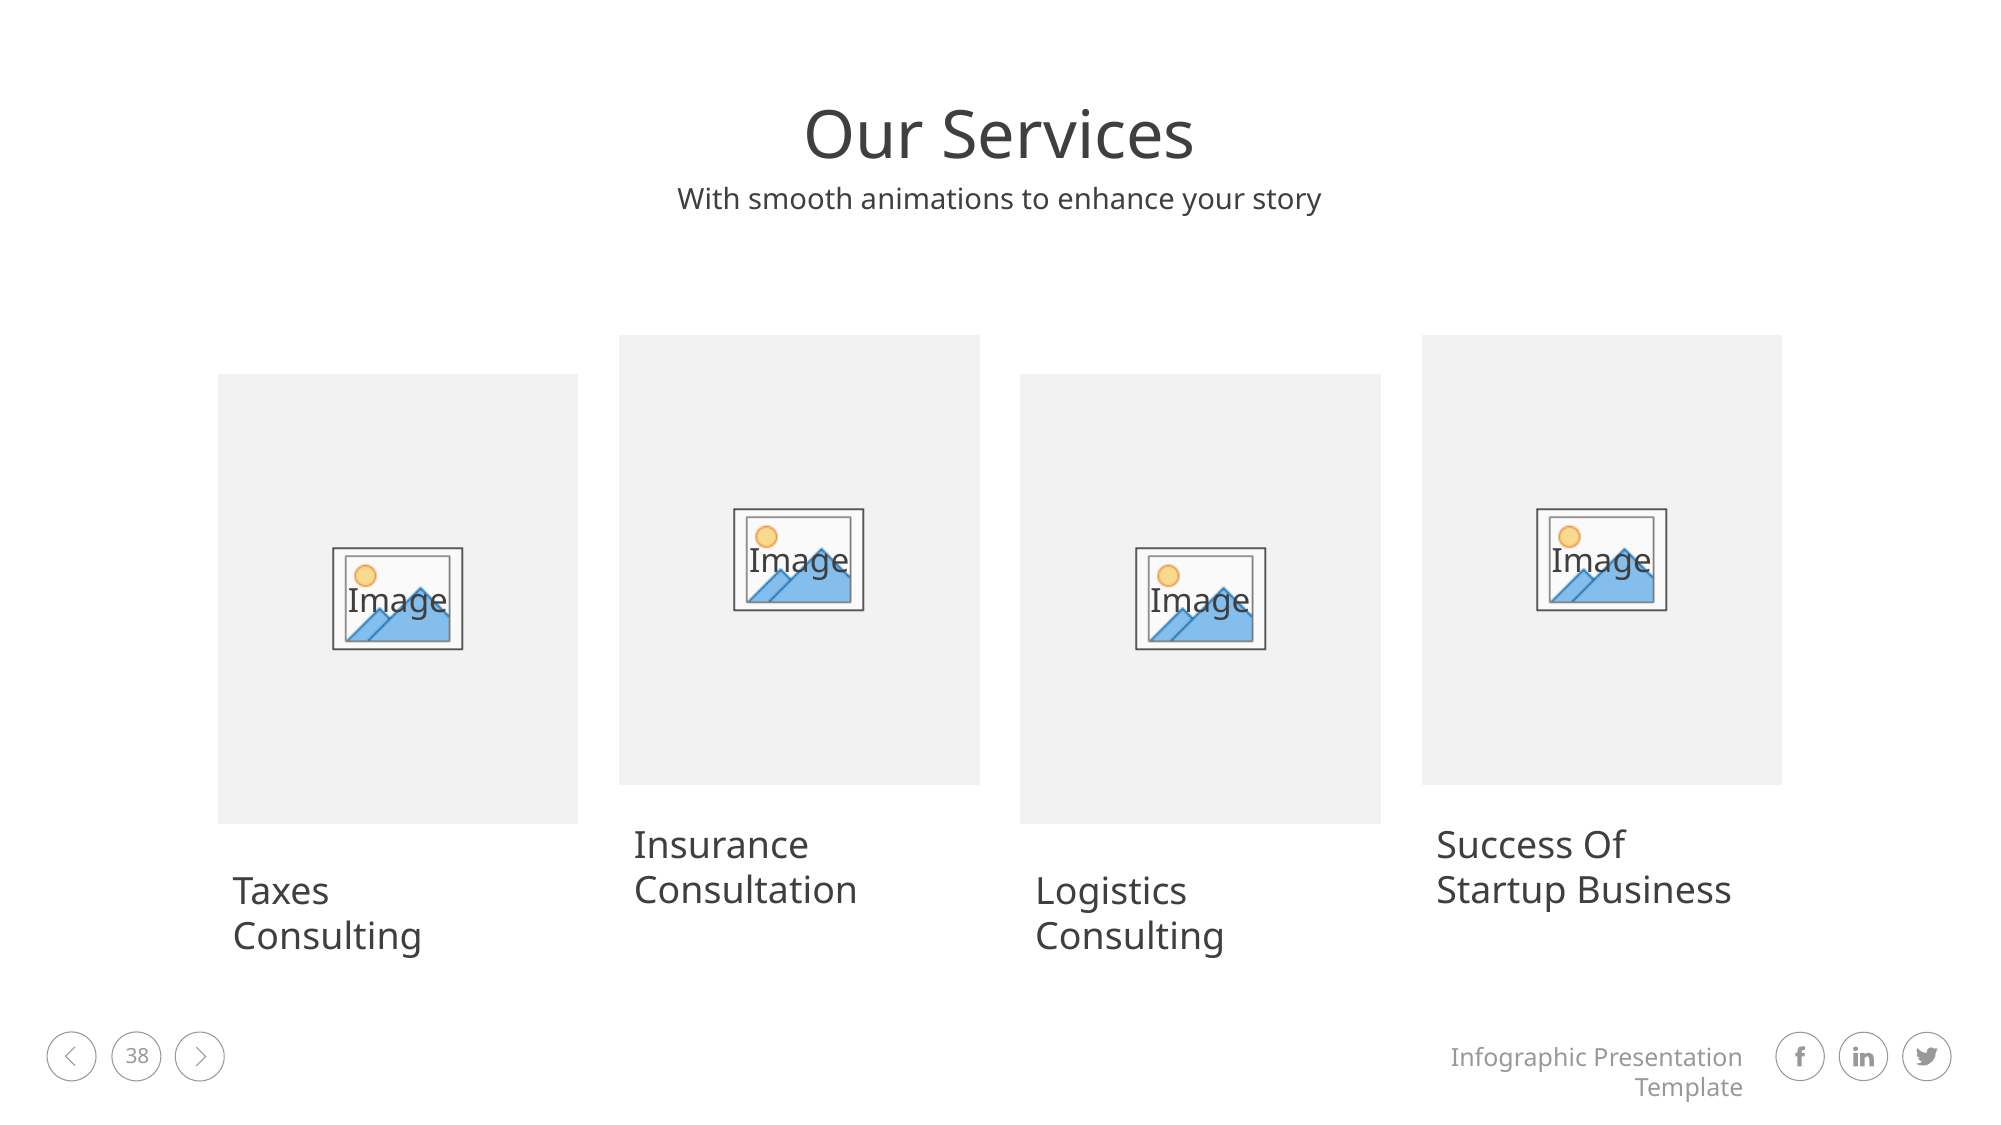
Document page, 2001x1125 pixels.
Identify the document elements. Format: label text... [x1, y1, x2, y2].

picture [619, 334, 980, 785]
text_box Insurance Consultation [619, 813, 918, 918]
text_box Success Of Startup Business [1421, 813, 1761, 918]
text_box Taxes Consulting [217, 859, 493, 965]
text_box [674, 84, 1326, 224]
slide_number 38 [88, 1026, 187, 1087]
picture [1421, 334, 1783, 785]
picture [217, 374, 579, 825]
text_box Logistics Consulting [1020, 859, 1319, 965]
picture [1020, 374, 1381, 825]
